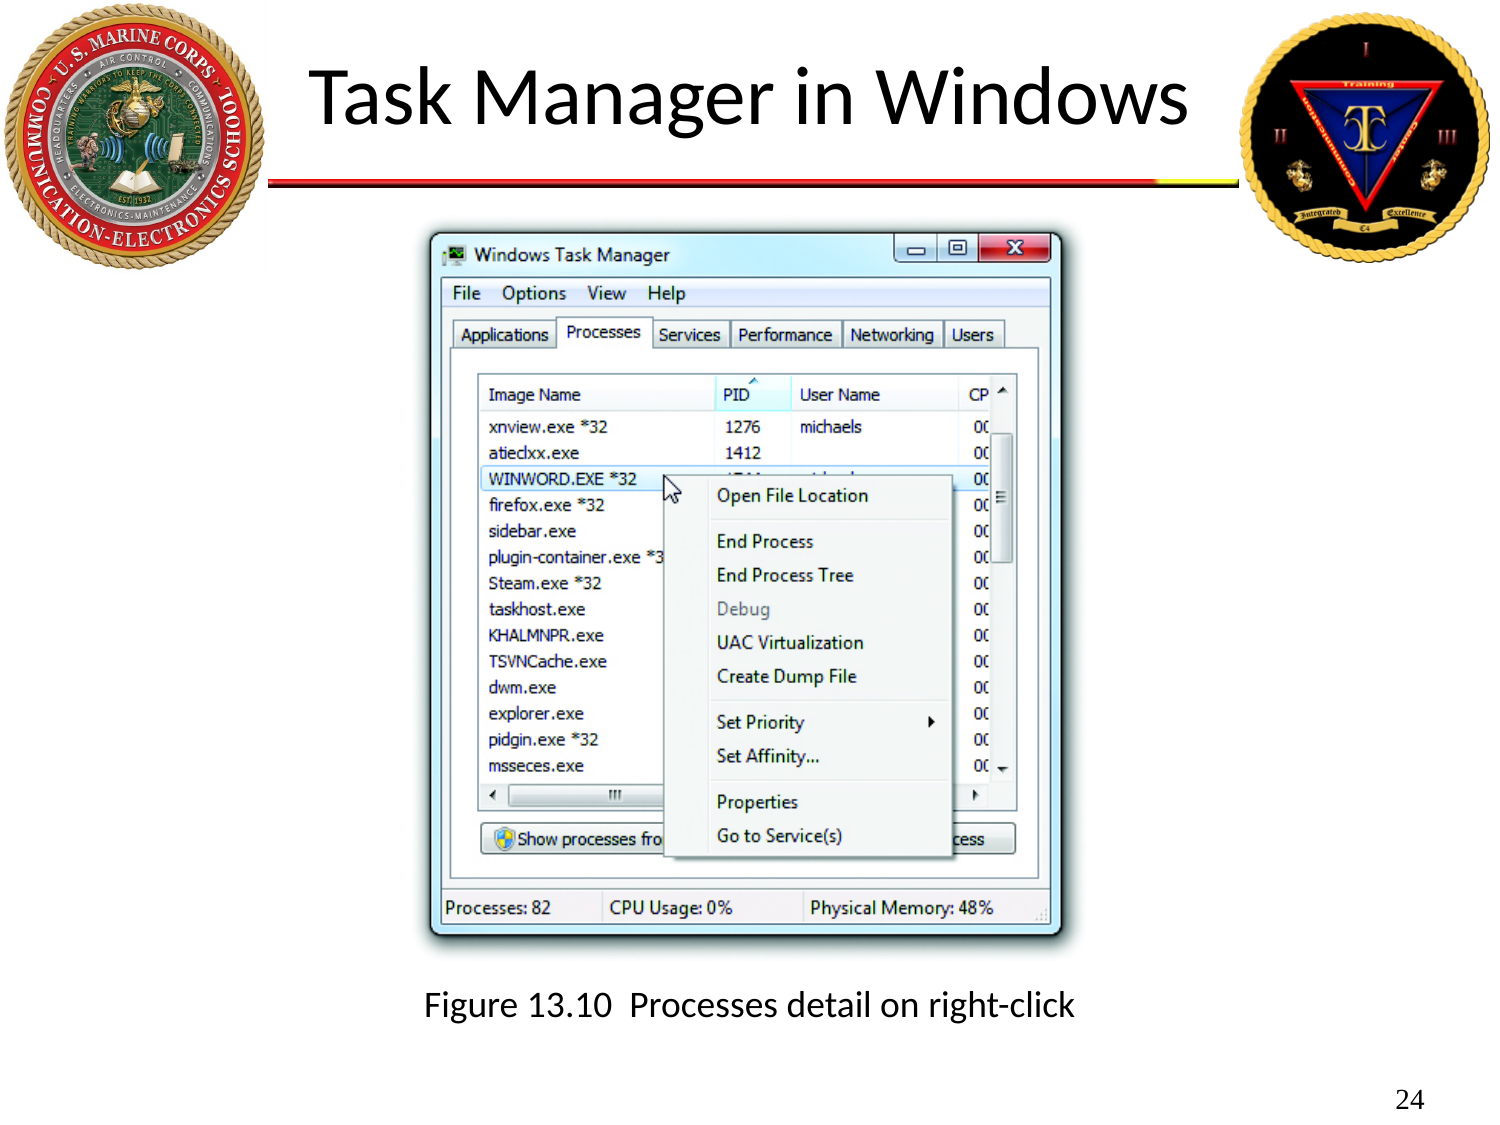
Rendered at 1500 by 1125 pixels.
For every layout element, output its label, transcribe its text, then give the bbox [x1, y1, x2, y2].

text_box Figure 13.10 Processes detail on right-click [331, 976, 1169, 1034]
picture [0, 0, 1490, 274]
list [410, 214, 1090, 965]
title Task Manager in Windows [168, 8, 1332, 174]
